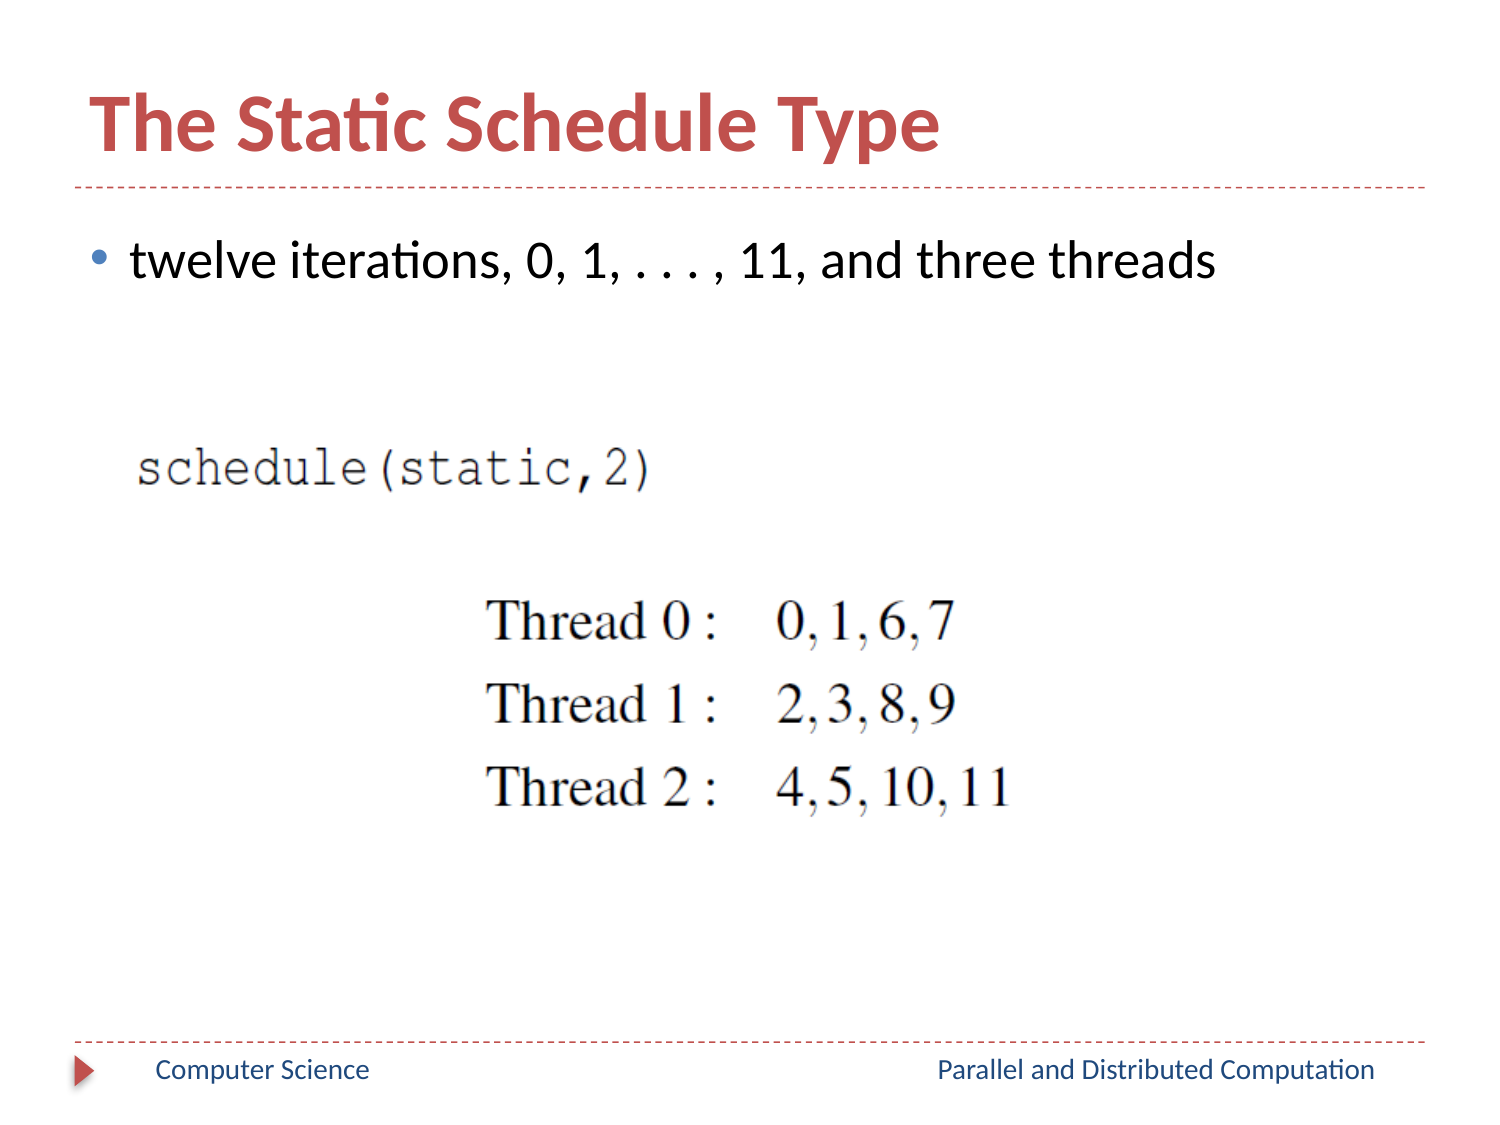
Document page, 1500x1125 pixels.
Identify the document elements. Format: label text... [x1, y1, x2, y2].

picture [477, 574, 1023, 851]
slide_number Computer Science [100, 1042, 426, 1103]
title The Static Schedule Type [75, 12, 1425, 175]
picture [135, 440, 671, 512]
slide_number Parallel and Distributed Computation [887, 1042, 1426, 1103]
list twelve iterations, 0, 1, . . . , 11, and three threads [75, 200, 1425, 350]
